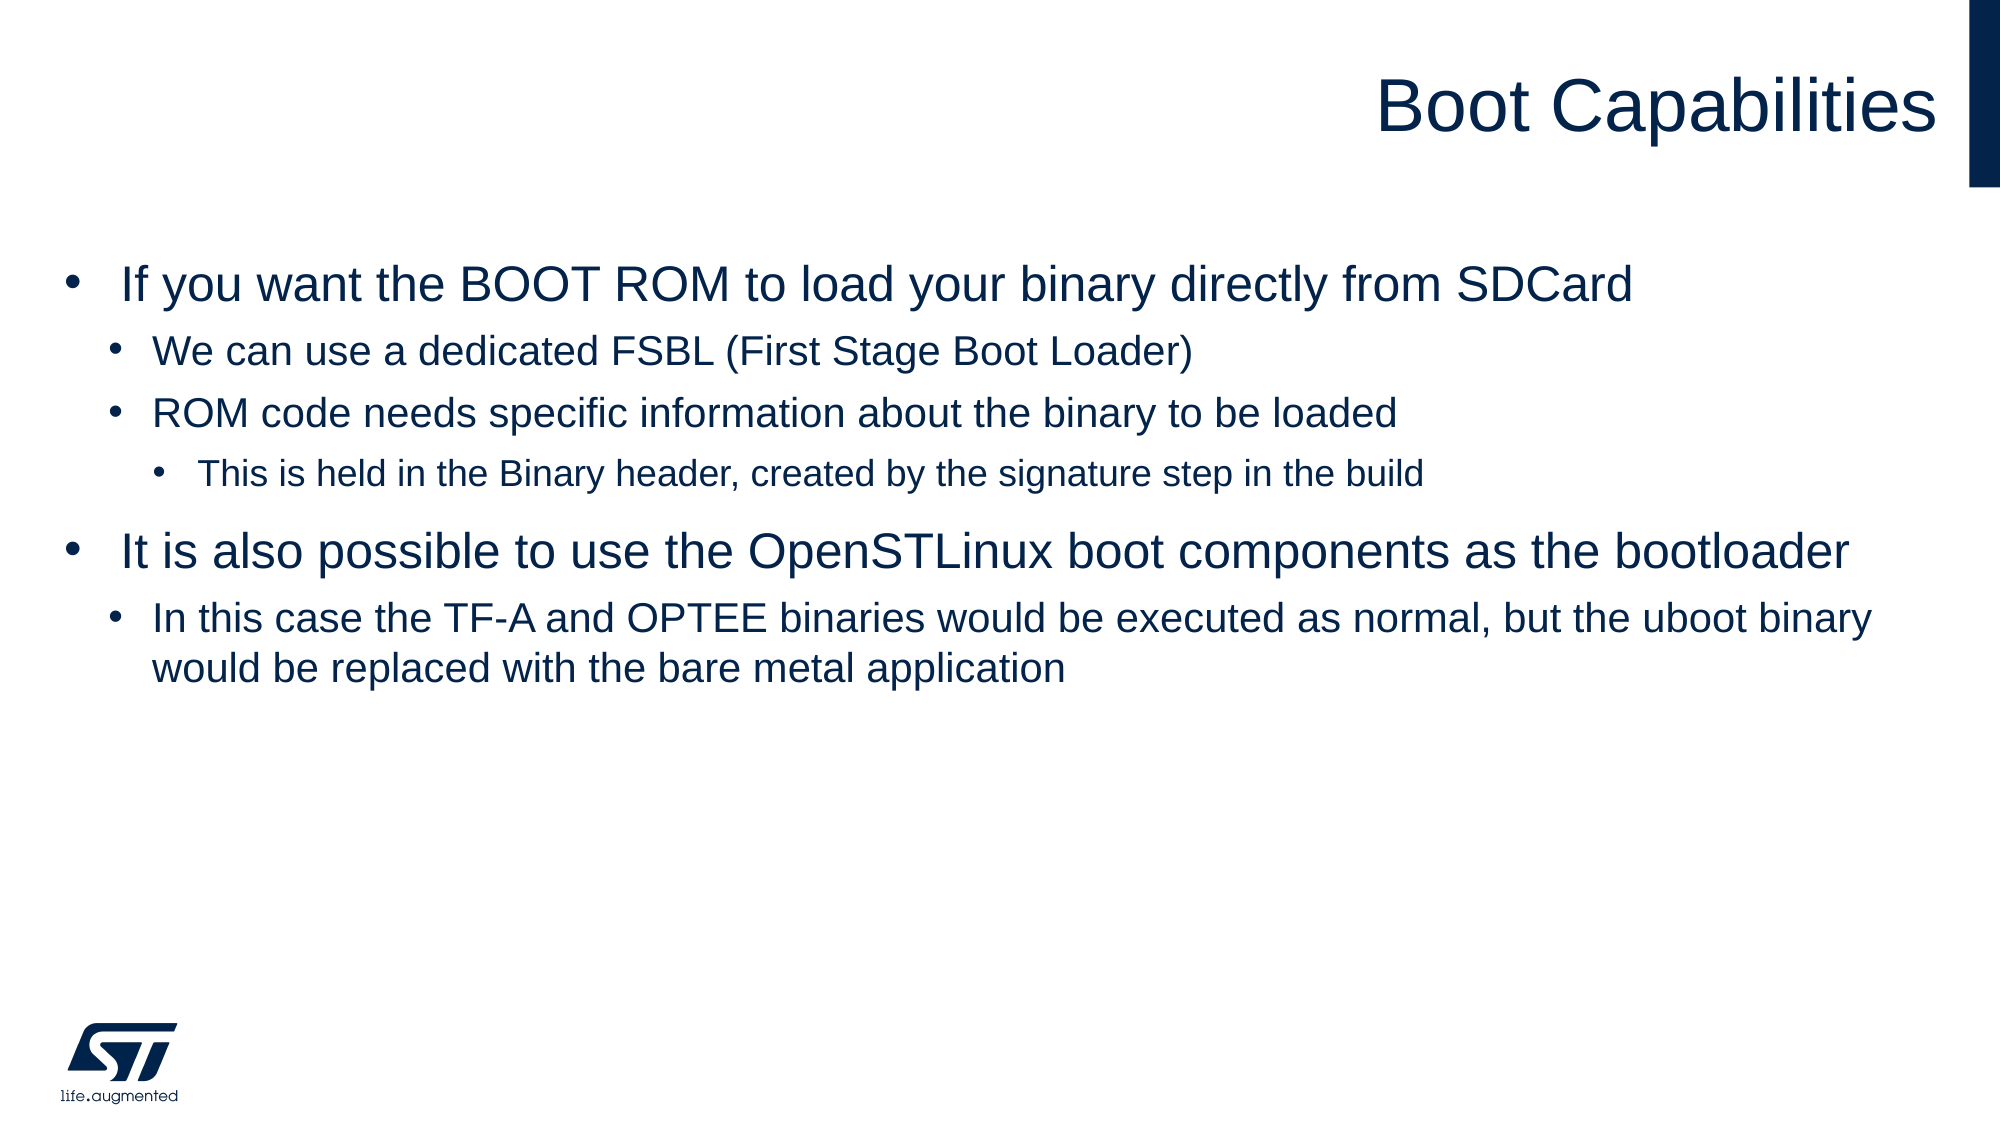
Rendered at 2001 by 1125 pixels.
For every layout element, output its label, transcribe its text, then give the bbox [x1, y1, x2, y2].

title Boot Capabilities [49, 0, 1954, 215]
picture [37, 999, 201, 1125]
list If you want the BOOT ROM to load your binary directly from SDCard We can use a dedicated FSBL (First Stage Boot Loader) ROM code needs specific information about the binary to be loaded This is held in the Binary header, created by the signature step in the build It is also possible to use the OpenSTLinux boot components as the bootloader In this case the TF-A and OPTEE binaries would be executed as normal, but the uboot binary would be replaced with the bare metal application [49, 243, 1951, 1000]
